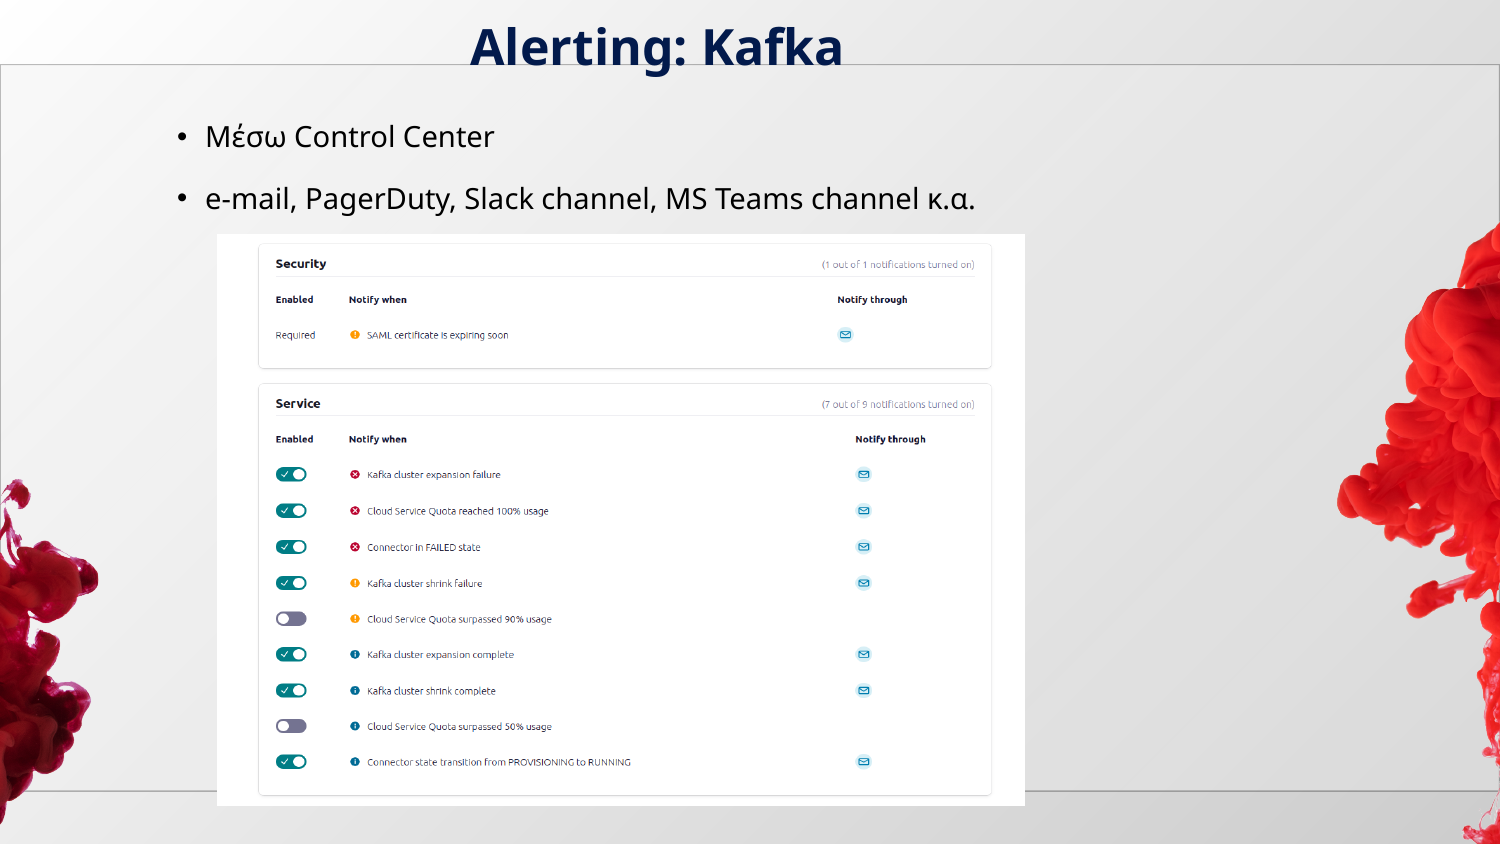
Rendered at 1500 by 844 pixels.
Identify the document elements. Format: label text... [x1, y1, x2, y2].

text_box Μέσω Control Center [162, 111, 1377, 161]
picture [1289, 123, 1500, 844]
picture [0, 327, 99, 835]
title Alerting: Kafka [455, 0, 960, 111]
text_box e-mail, PagerDuty, Slack channel, MS Teams channel κ.α. [162, 172, 1377, 223]
picture [217, 234, 1026, 806]
